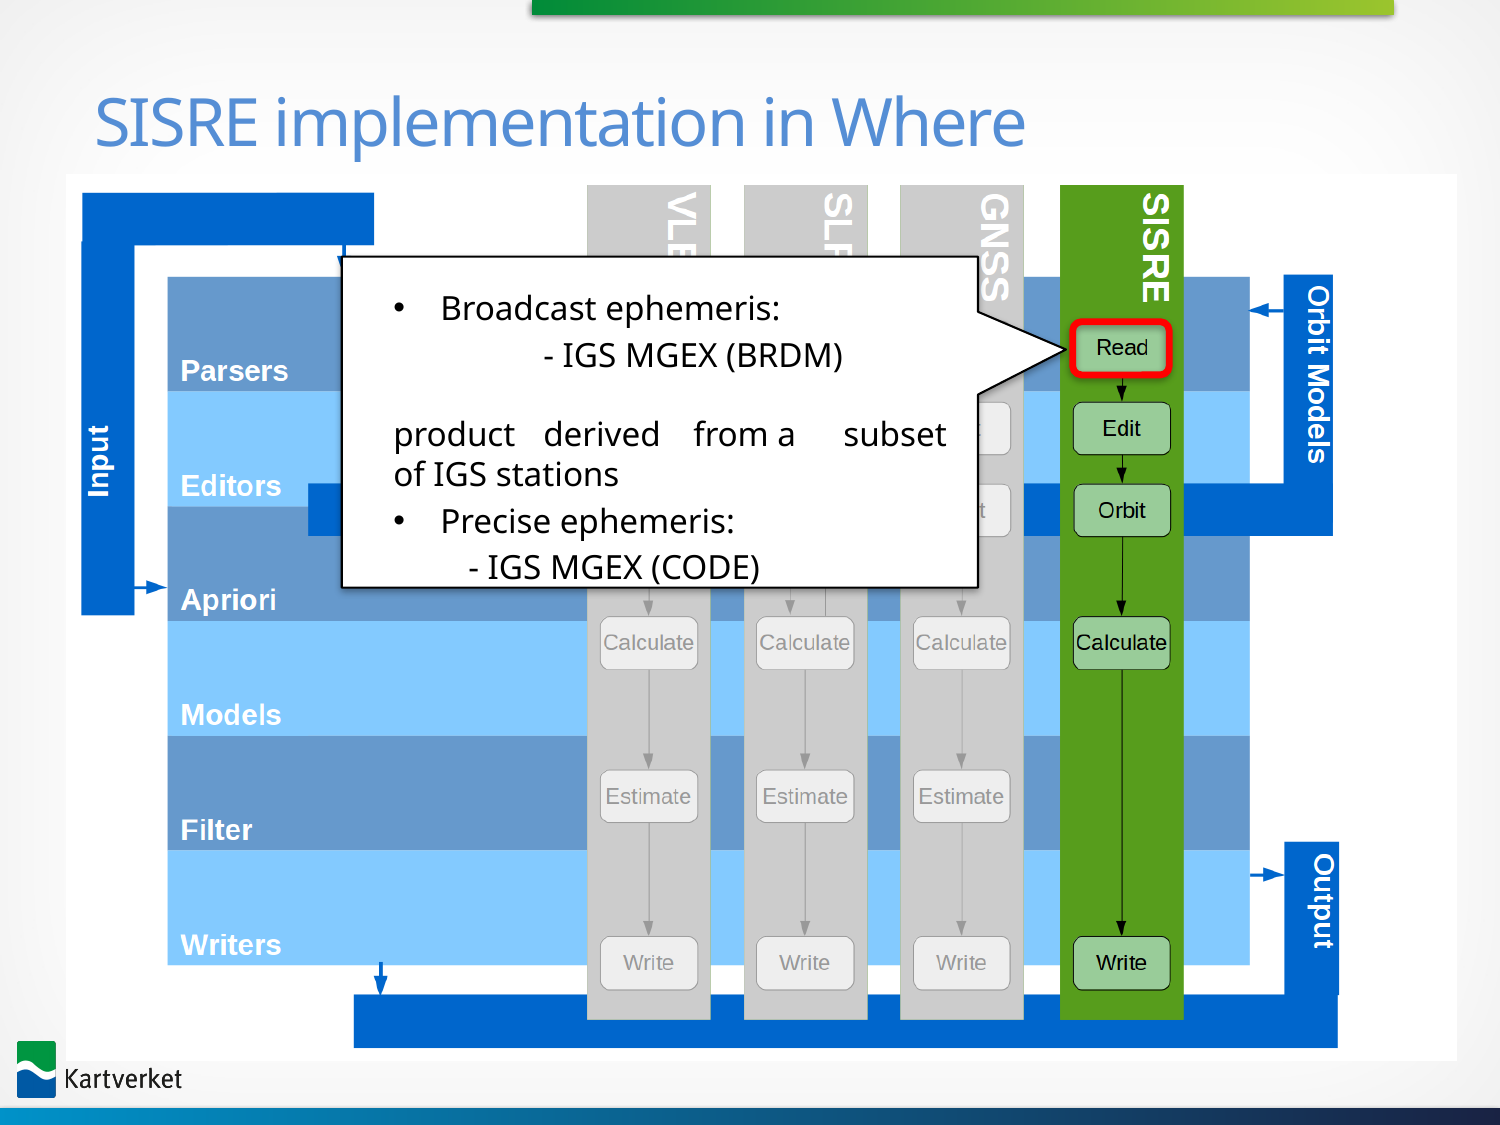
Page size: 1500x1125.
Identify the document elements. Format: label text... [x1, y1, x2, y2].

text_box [341, 256, 979, 588]
text_box SISRE implementation in Where [94, 88, 1359, 172]
picture [0, 0, 1500, 1125]
